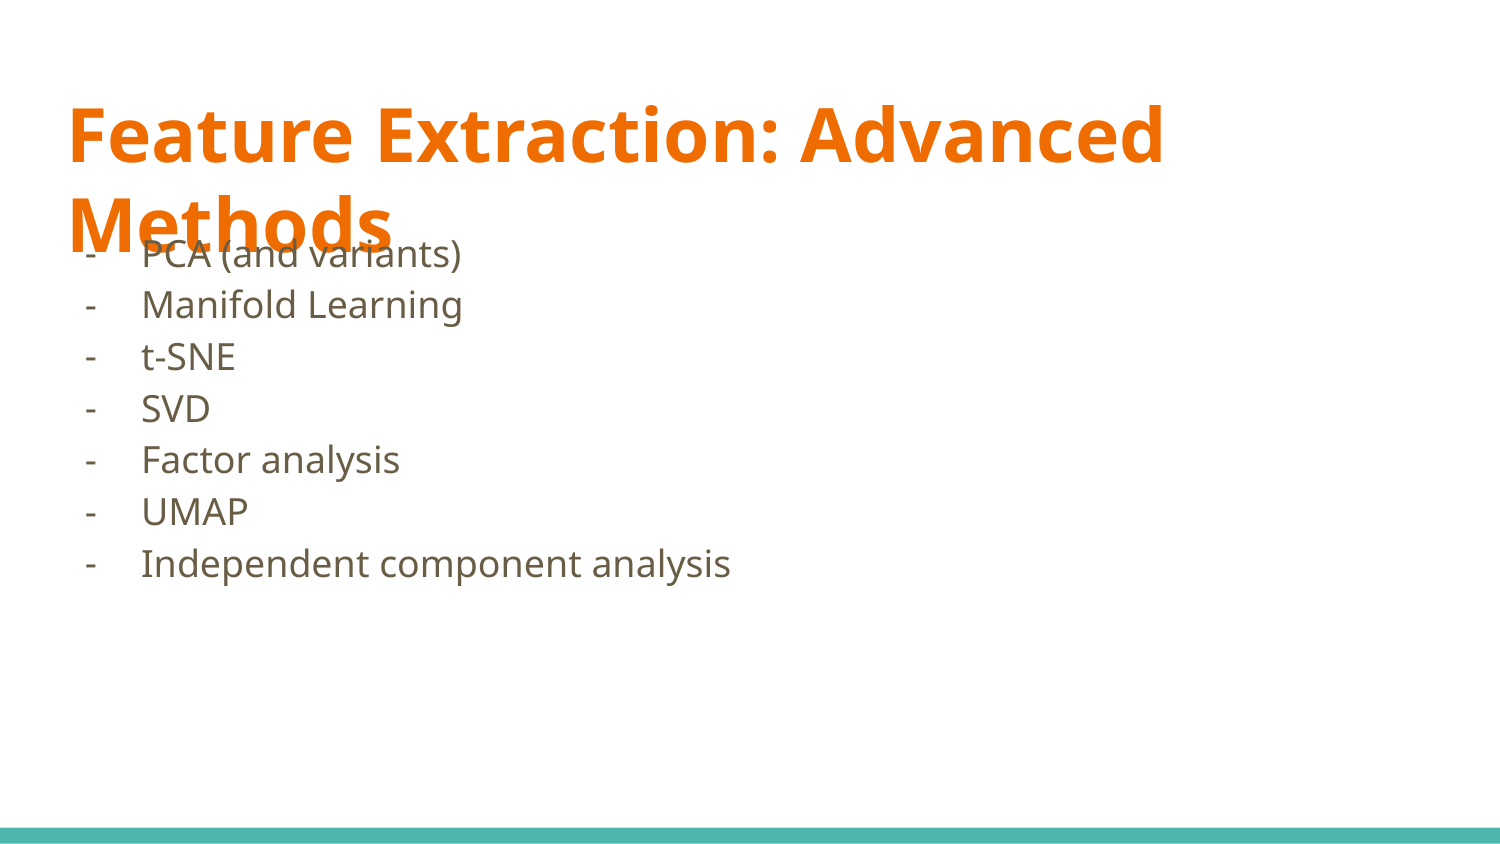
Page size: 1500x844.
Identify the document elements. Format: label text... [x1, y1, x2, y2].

list PCA (and variants) Manifold Learning t-SNE SVD Factor analysis UMAP Independent component analysis [51, 207, 1449, 750]
title Feature Extraction: Advanced Methods [51, 72, 1449, 189]
